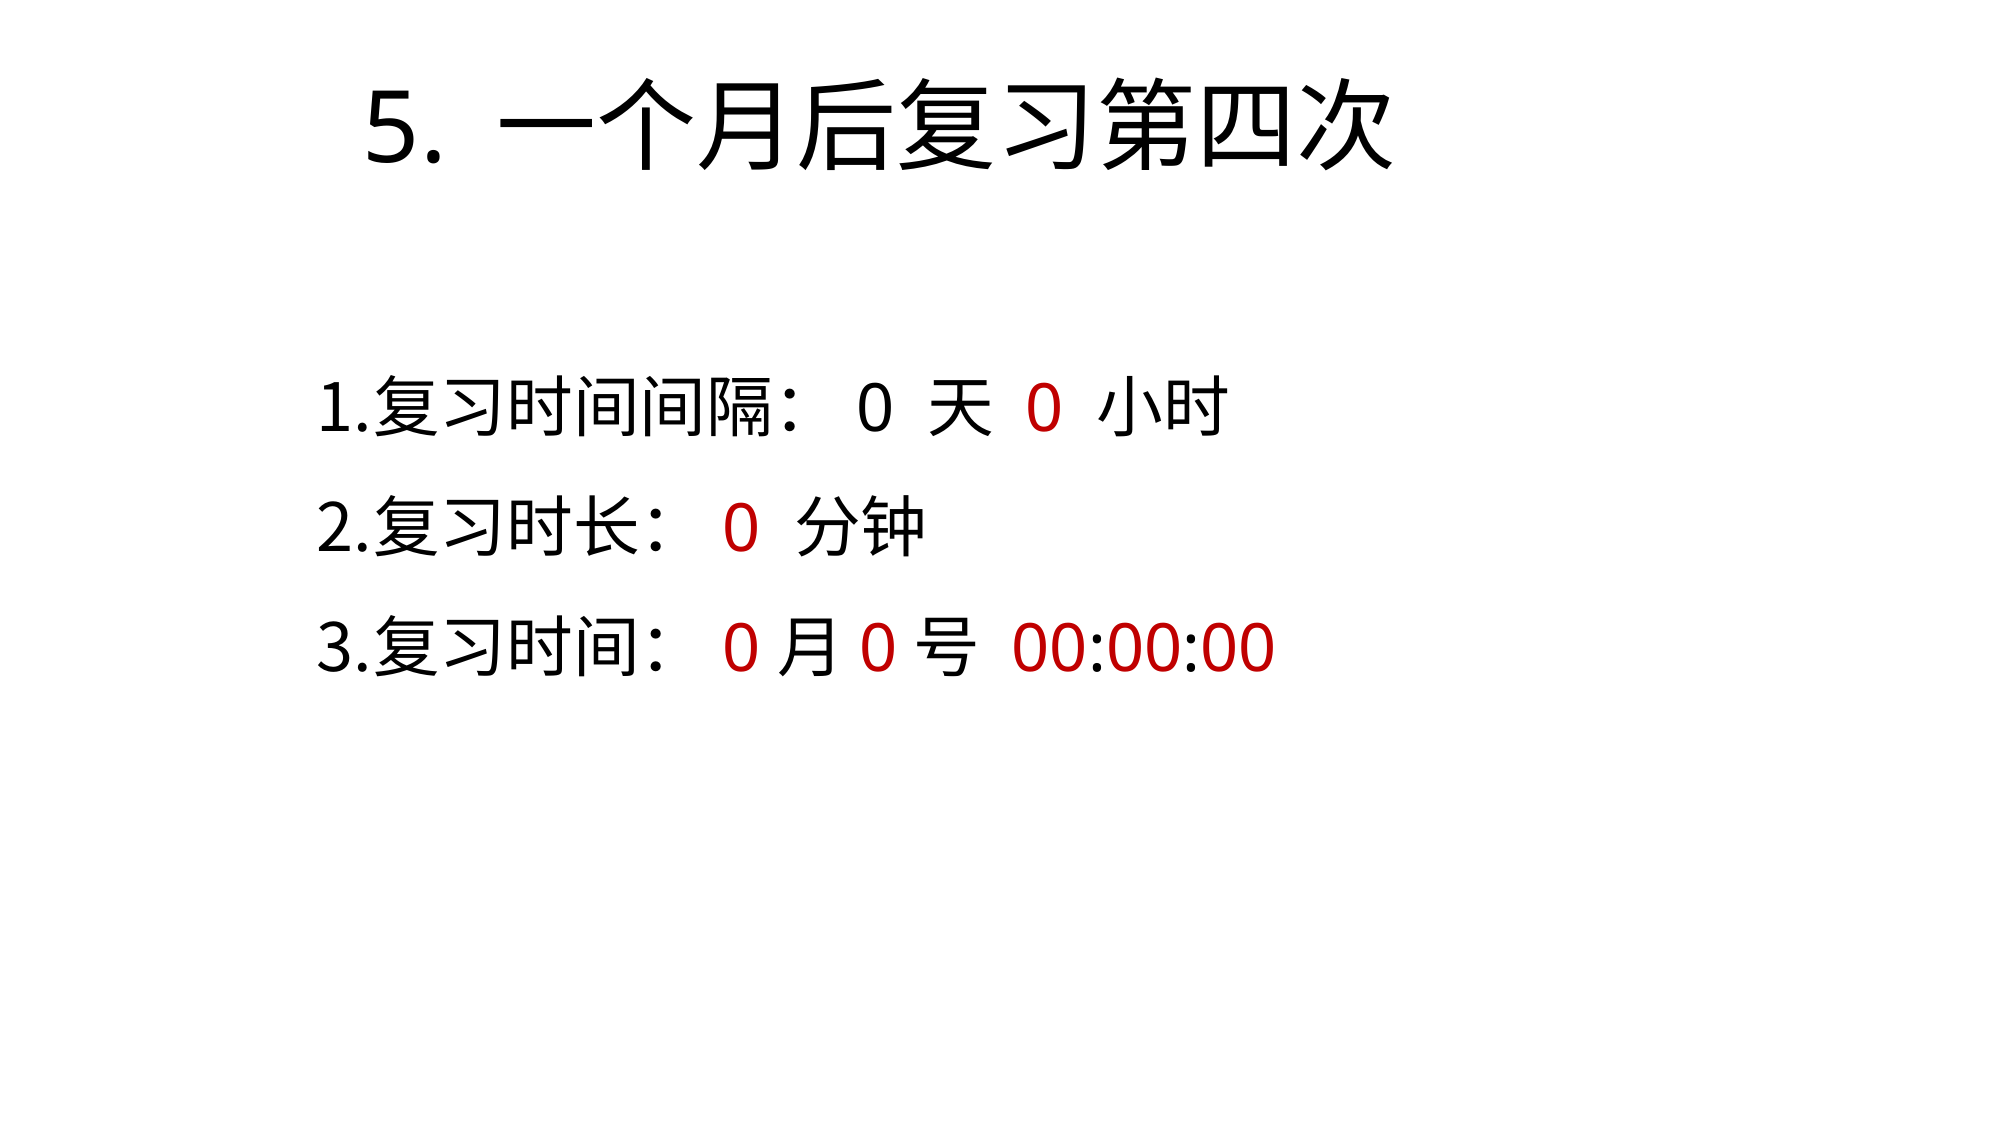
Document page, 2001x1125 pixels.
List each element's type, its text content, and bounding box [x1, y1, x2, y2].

text_box 复习时间间隔：0 天 0 小时 复习时长：0 分钟 复习时间：0月0号 00:00:00 [302, 317, 1292, 692]
text_box 5. 一个月后复习第四次 [348, 55, 1423, 190]
